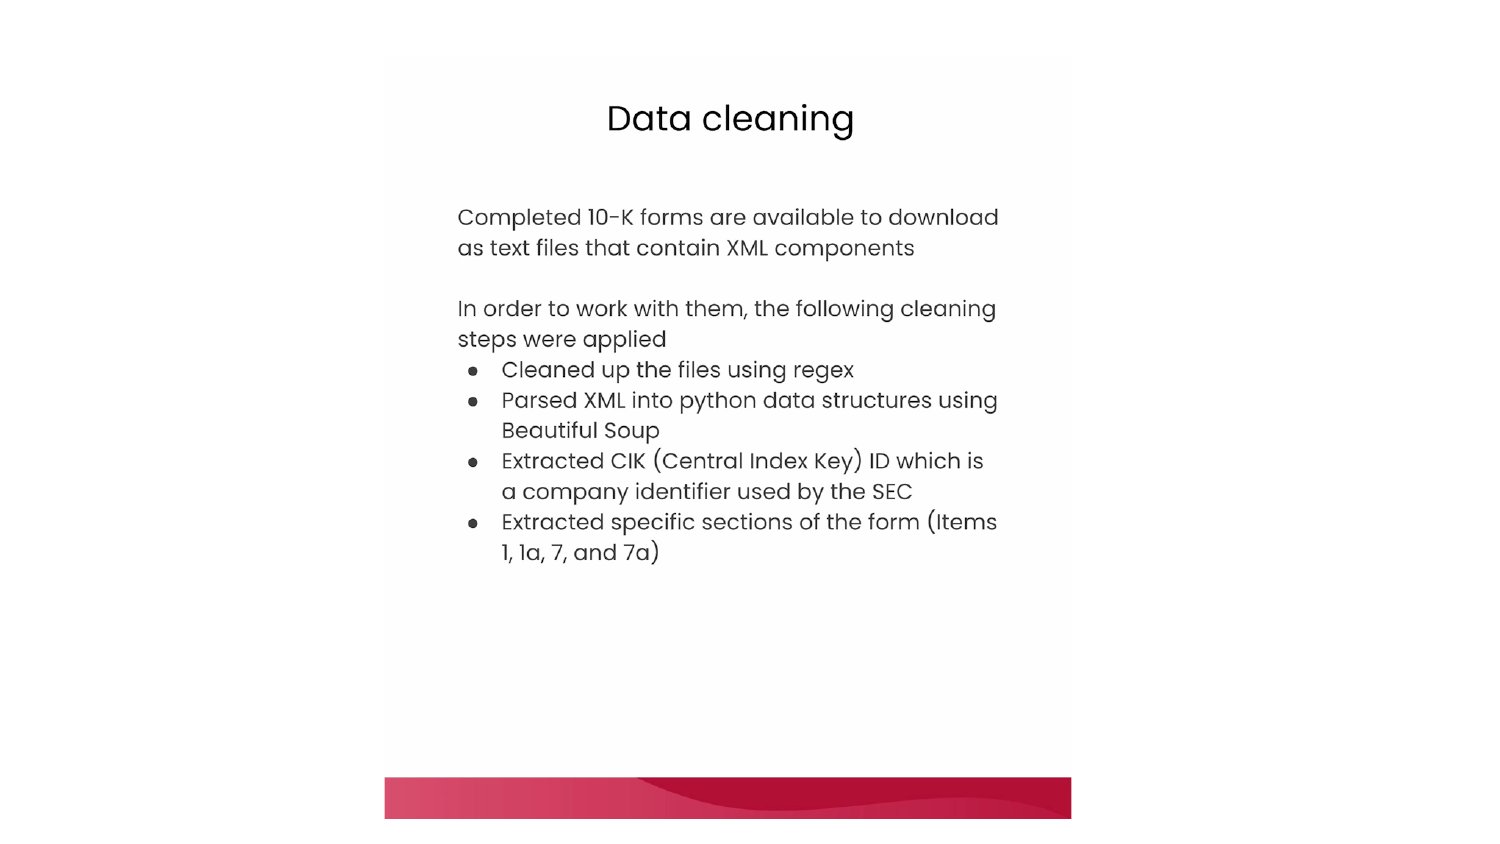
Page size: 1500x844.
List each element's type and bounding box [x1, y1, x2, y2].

picture [384, 54, 1072, 819]
